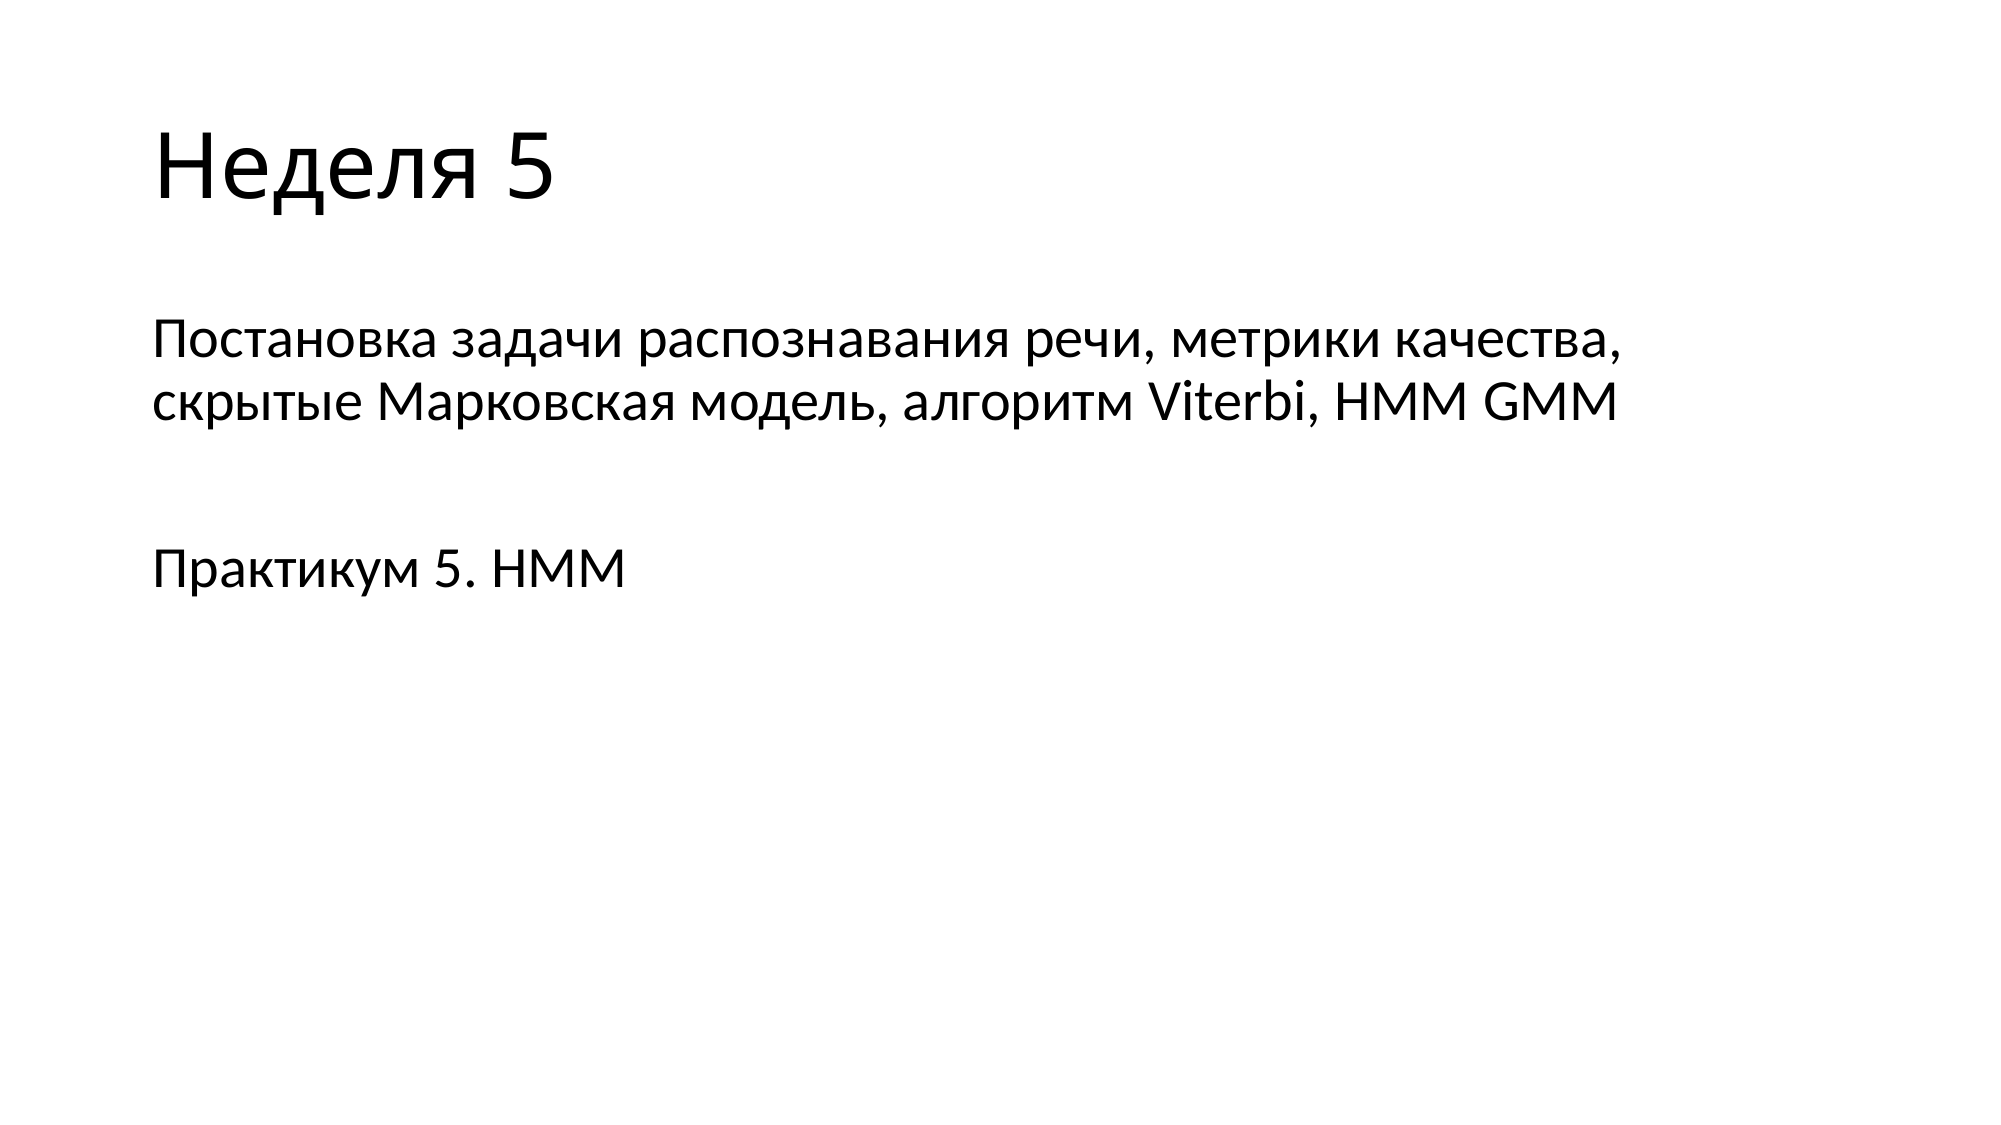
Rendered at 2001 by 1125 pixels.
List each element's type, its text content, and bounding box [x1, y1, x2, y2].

list Постановка задачи распознавания речи, метрики качества, скрытые Марковская модель, алгоритм Viterbi, HMM GMM Практикум 5. HMM [137, 299, 1863, 1014]
title Неделя 5 [137, 59, 1863, 278]
